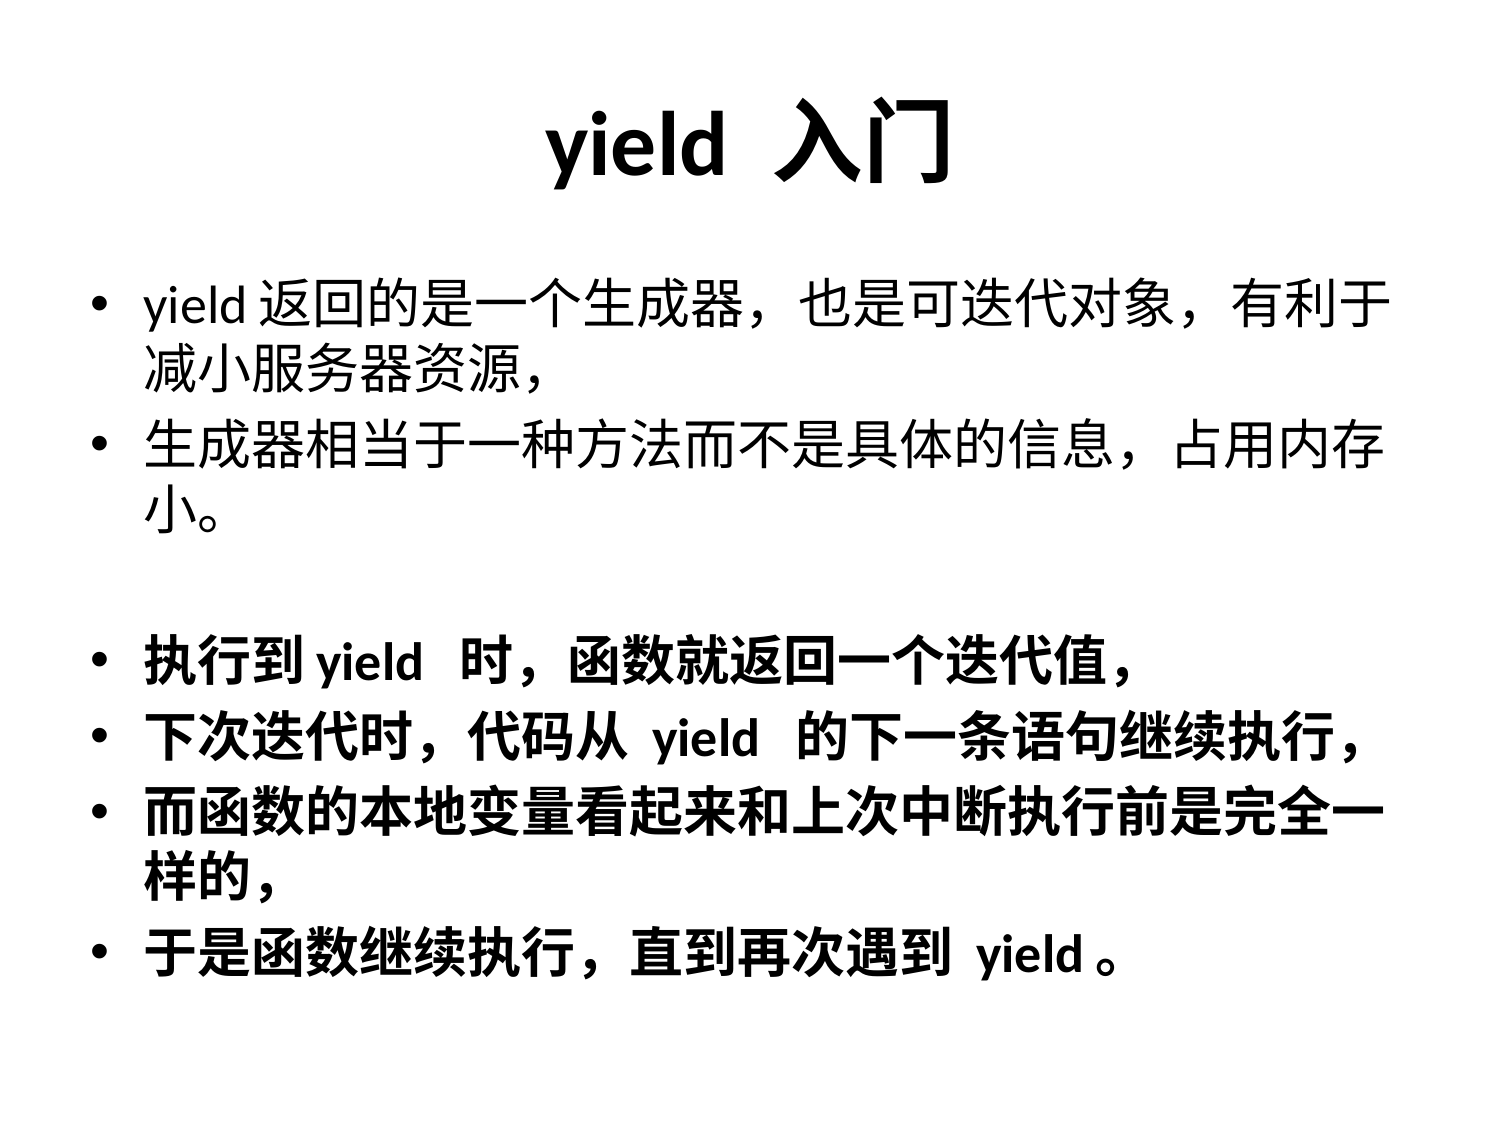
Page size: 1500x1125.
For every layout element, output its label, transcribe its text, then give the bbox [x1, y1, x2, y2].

list yield返回的是一个生成器，也是可迭代对象，有利于减小服务器资源， 生成器相当于一种方法而不是具体的信息，占用内存小。 执行到yield 时，函数就返回一个迭代值， 下次迭代时，代码从 yield 的下一条语句继续执行， 而函数的本地变量看起来和上次中断执行前是完全一样的， 于是函数继续执行，直到再次遇到 yield。 [75, 262, 1425, 1005]
title yield 入门 [75, 45, 1425, 233]
